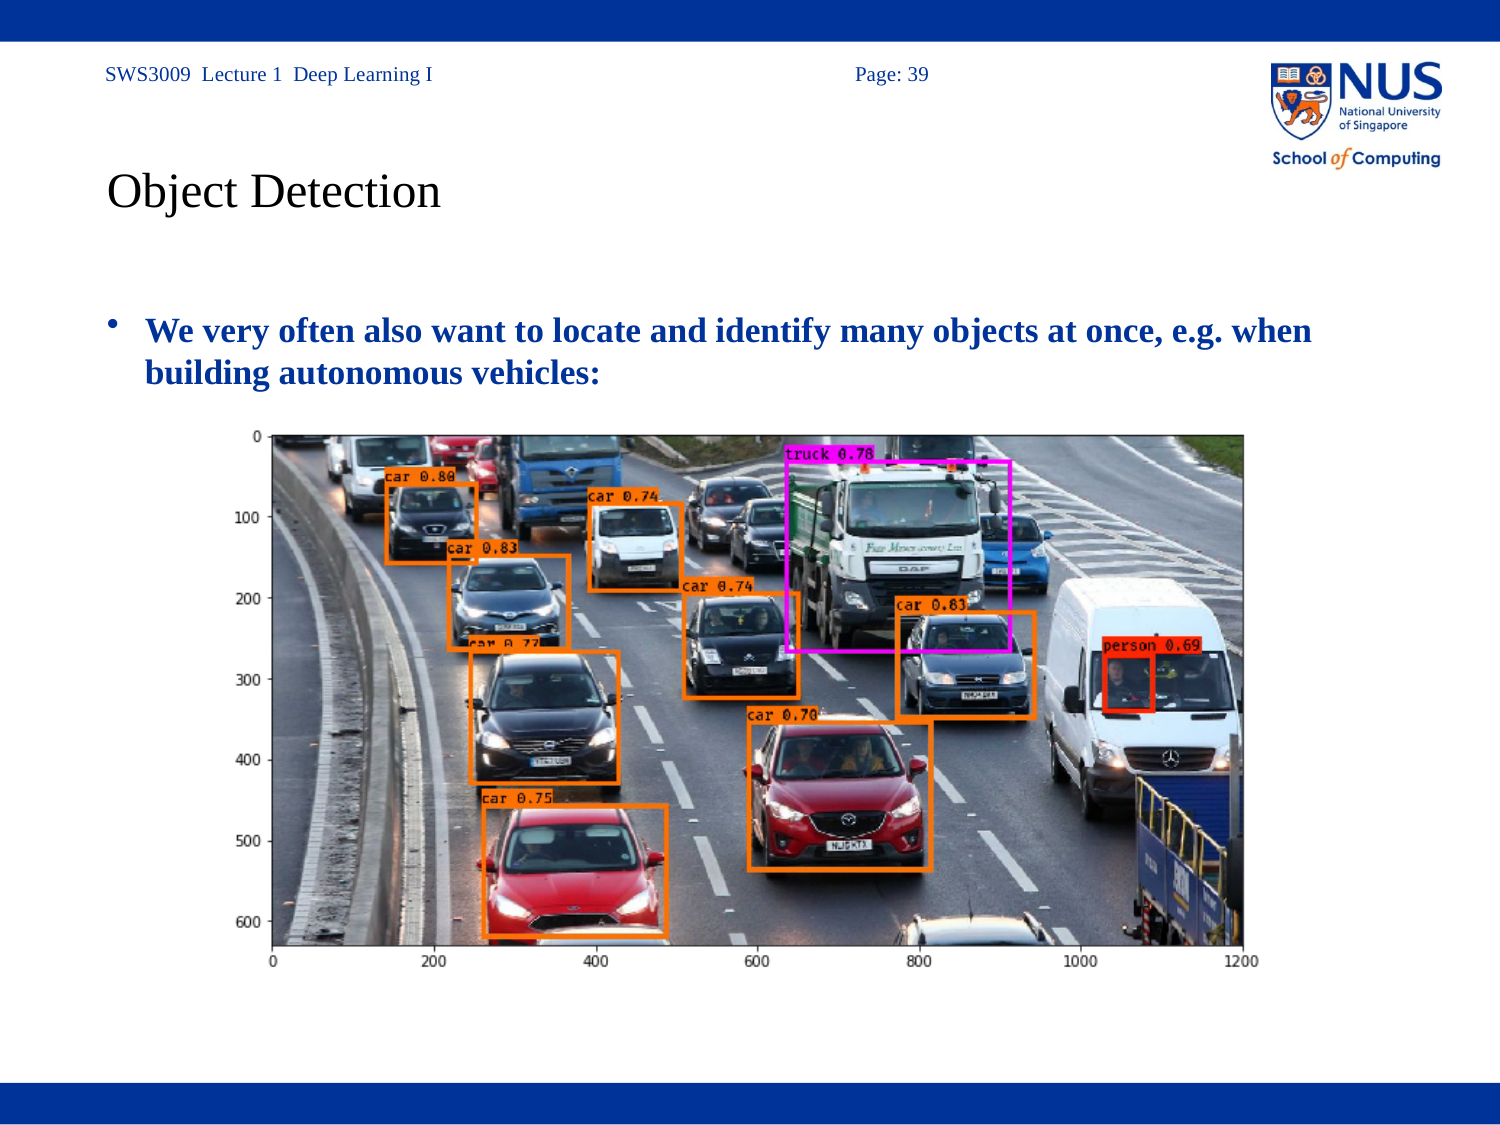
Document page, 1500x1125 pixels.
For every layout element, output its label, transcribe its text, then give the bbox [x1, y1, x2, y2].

picture [221, 422, 1279, 984]
title Object Detection [90, 93, 1160, 282]
picture [1271, 61, 1442, 171]
list We very often also want to locate and identify many objects at once, e.g. when building autonomous vehicles: [90, 298, 1366, 1032]
